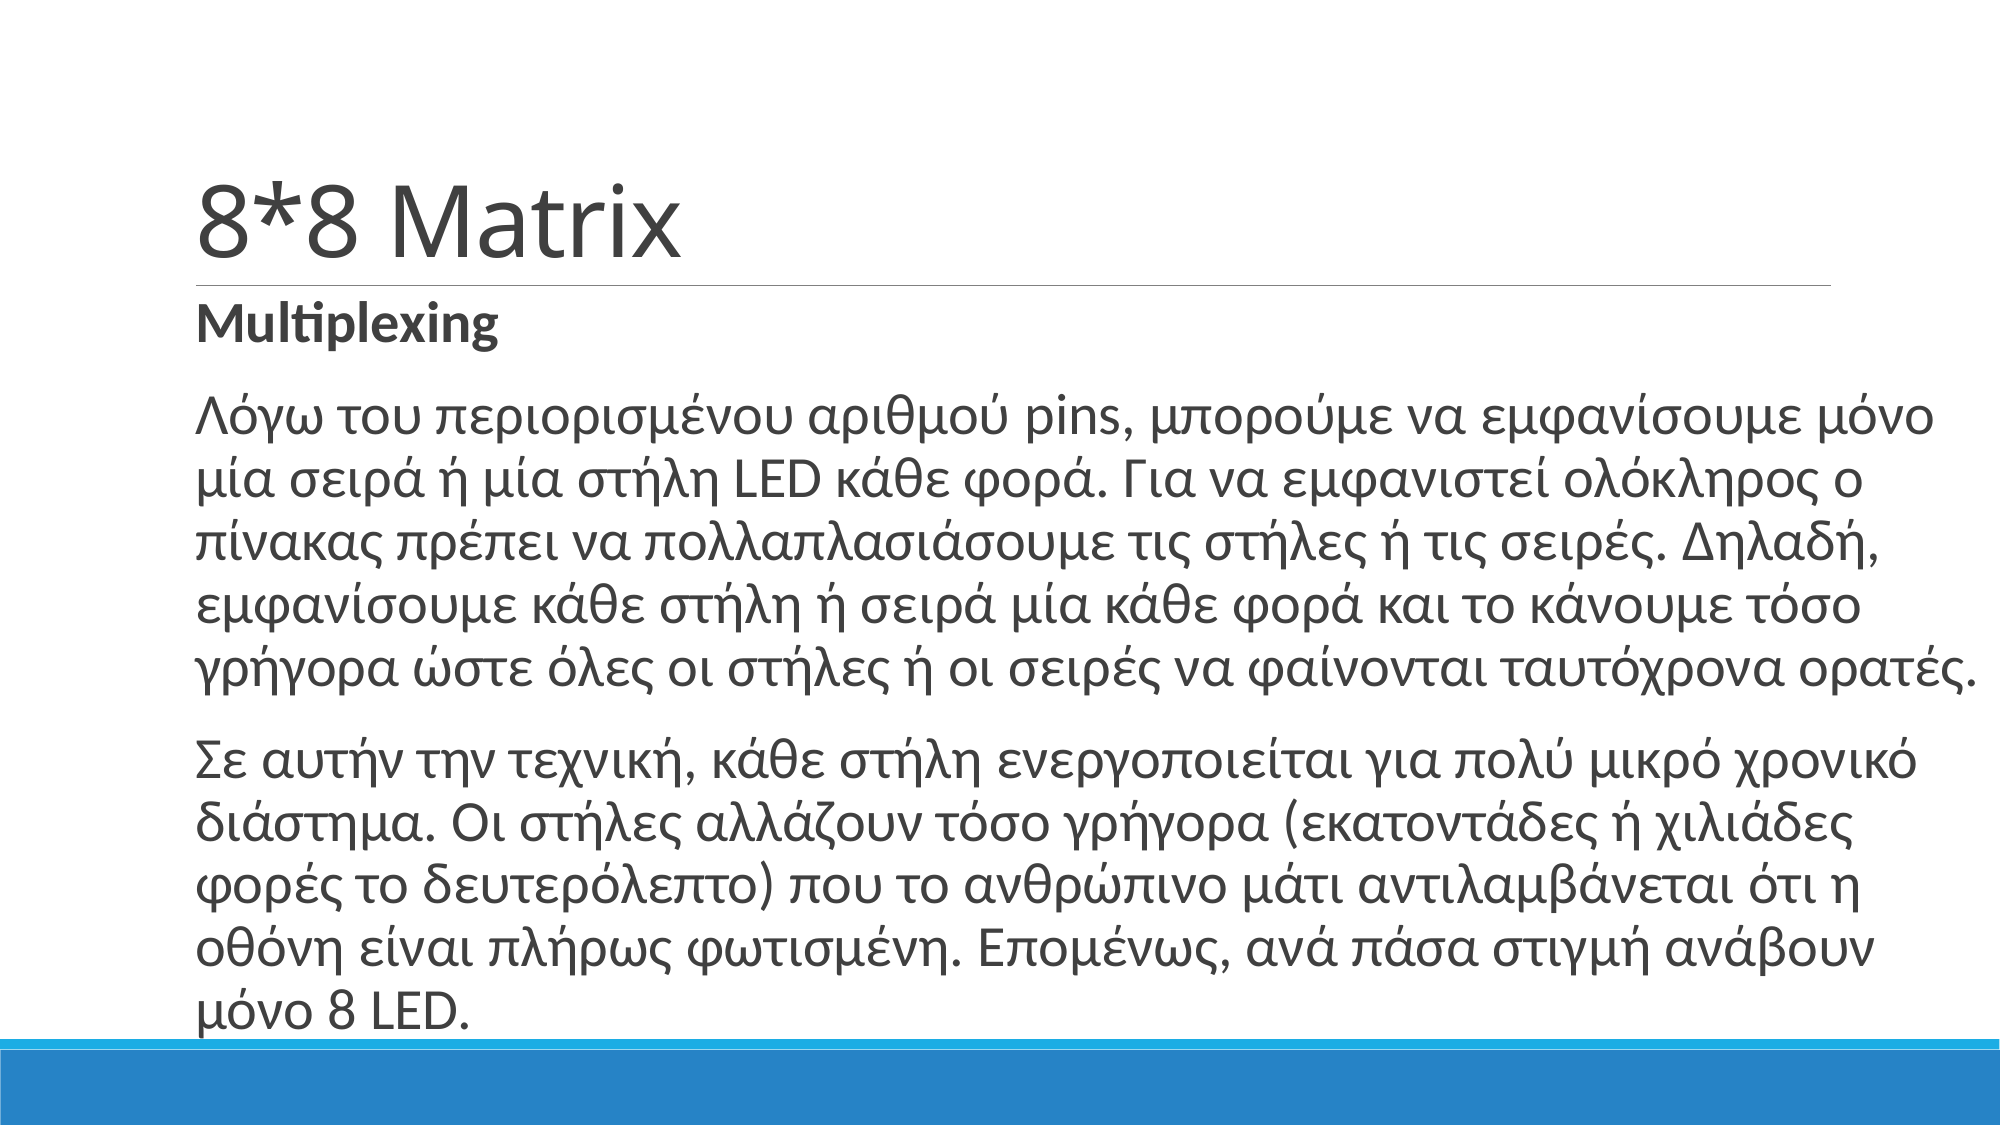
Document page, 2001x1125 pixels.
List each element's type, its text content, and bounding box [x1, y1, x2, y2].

list Multiplexing Λόγω του περιορισμένου αριθμού pins, μπορούμε να εμφανίσουμε μόνο μία σειρά ή μία στήλη LED κάθε φορά. Για να εμφανιστεί ολόκληρος ο πίνακας πρέπει να πολλαπλασιάσουμε τις στήλες ή τις σειρές. Δηλαδή, εμφανίσουμε κάθε στήλη ή σειρά μία κάθε φορά και το κάνουμε τόσο γρήγορα ώστε όλες οι στήλες ή οι σειρές να φαίνονται ταυτόχρονα ορατές. Σε αυτήν την τεχνική, κάθε στήλη ενεργοποιείται για πολύ μικρό χρονικό διάστημα. Οι στήλες αλλάζουν τόσο γρήγορα (εκατοντάδες ή χιλιάδες φορές το δευτερόλεπτο) που το ανθρώπινο μάτι αντιλαμβάνεται ότι η οθόνη είναι πλήρως φωτισμένη. Επομένως, ανά πάσα στιγμή ανάβουν μόνο 8 LED. [180, 285, 2000, 1063]
title 8*8 Matrix [180, 47, 1830, 285]
